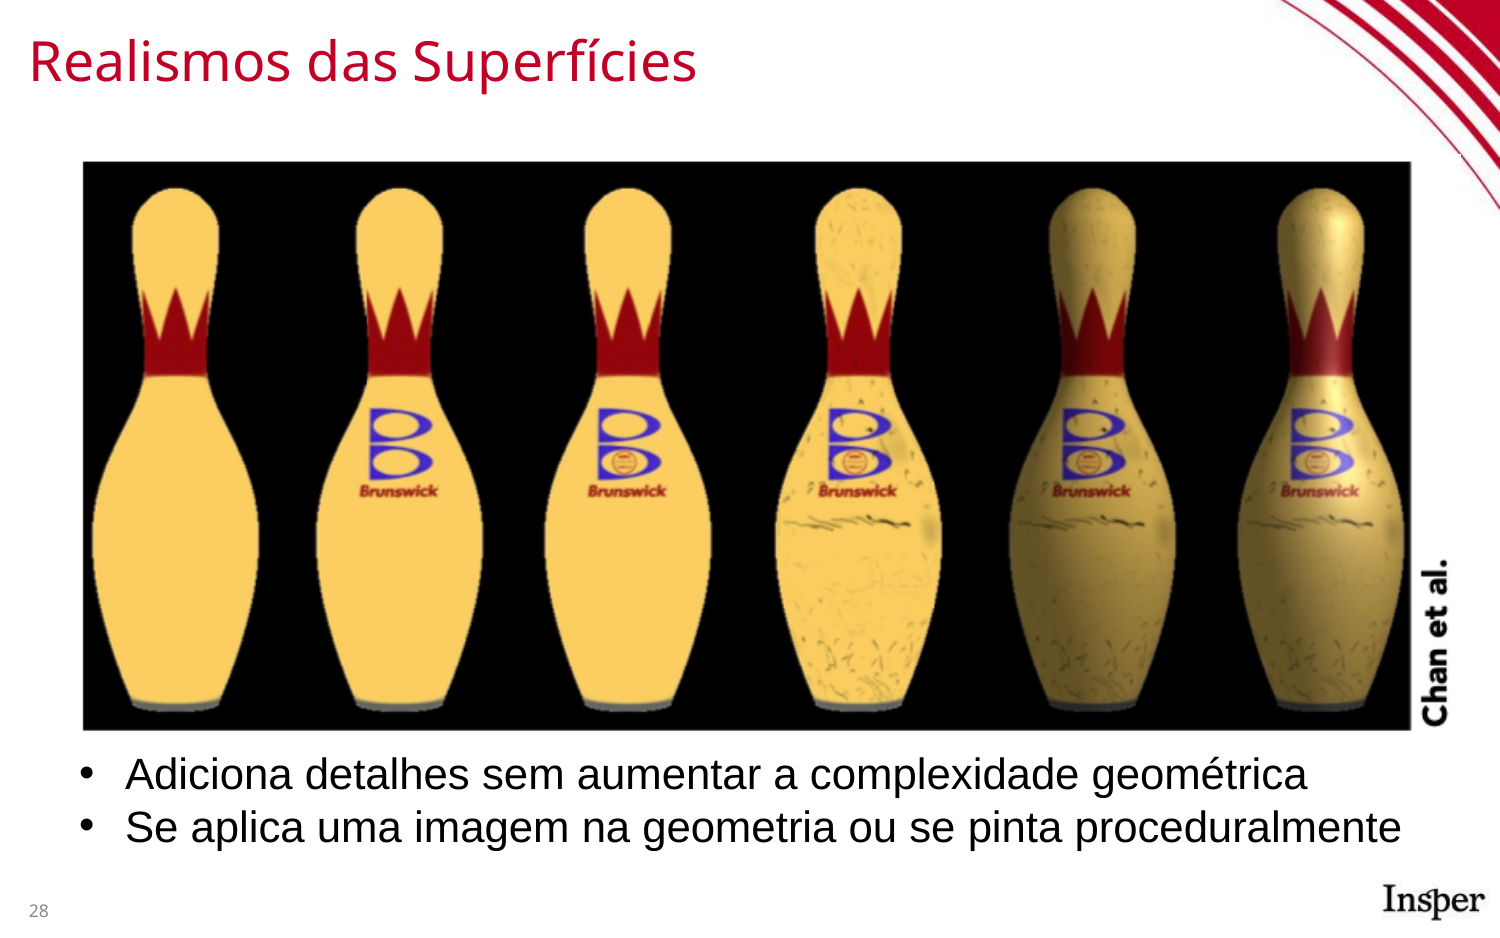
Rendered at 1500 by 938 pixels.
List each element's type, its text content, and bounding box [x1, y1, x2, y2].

title Realismos das Superfícies [13, 18, 1397, 104]
slide_number 28 [0, 887, 78, 938]
text_box Adiciona detalhes sem aumentar a complexidade geométrica Se aplica uma imagem na geometria ou se pinta proceduralmente [63, 738, 1438, 865]
picture [77, 0, 1500, 938]
